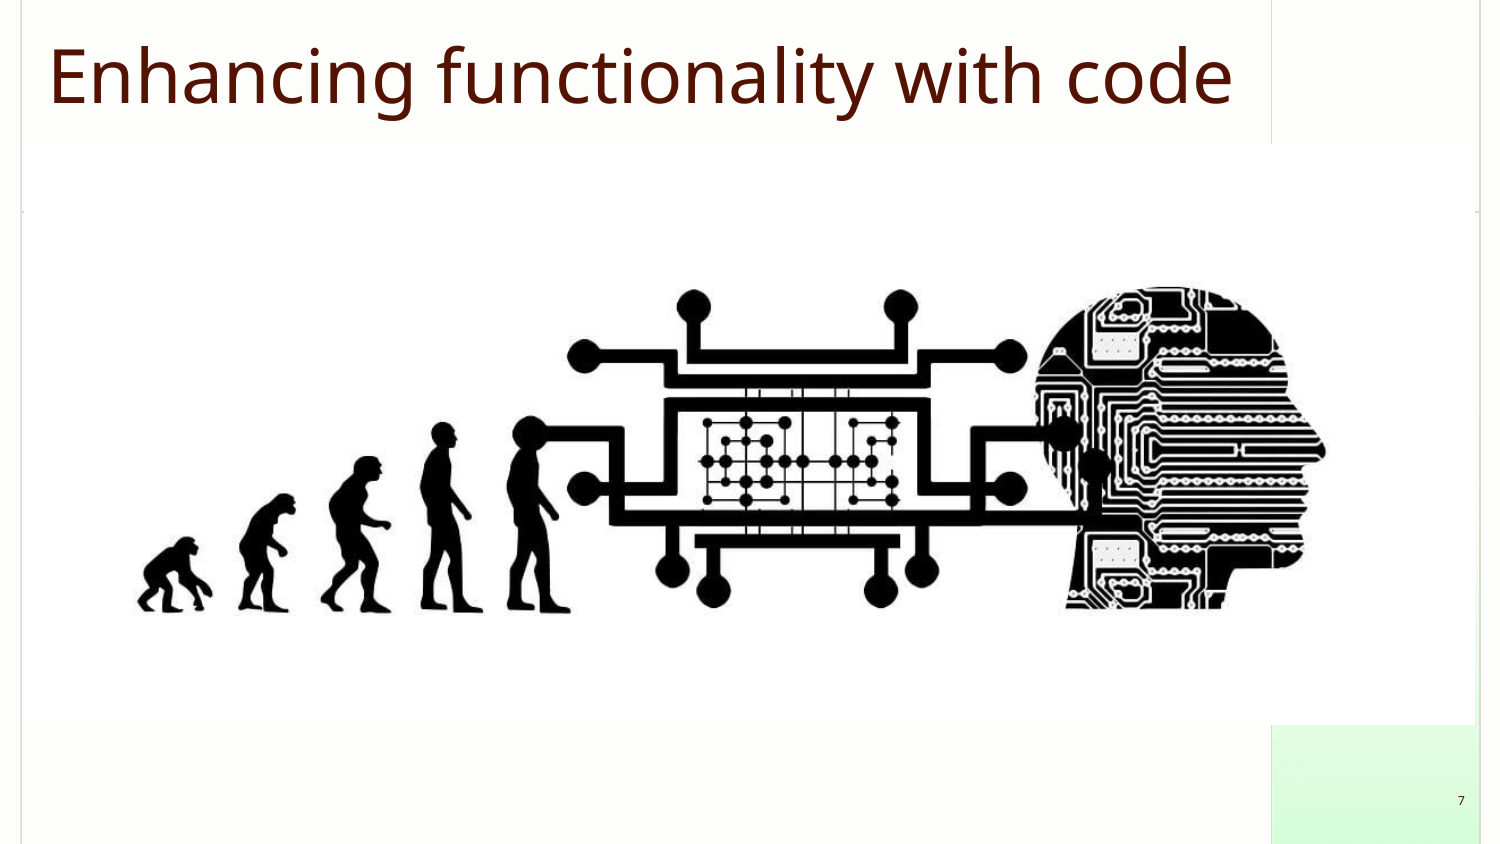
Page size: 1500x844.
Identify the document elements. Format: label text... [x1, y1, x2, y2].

slide_number ‹#› [1390, 778, 1481, 843]
title Enhancing functionality with code [32, 30, 1391, 120]
picture [24, 144, 1479, 844]
